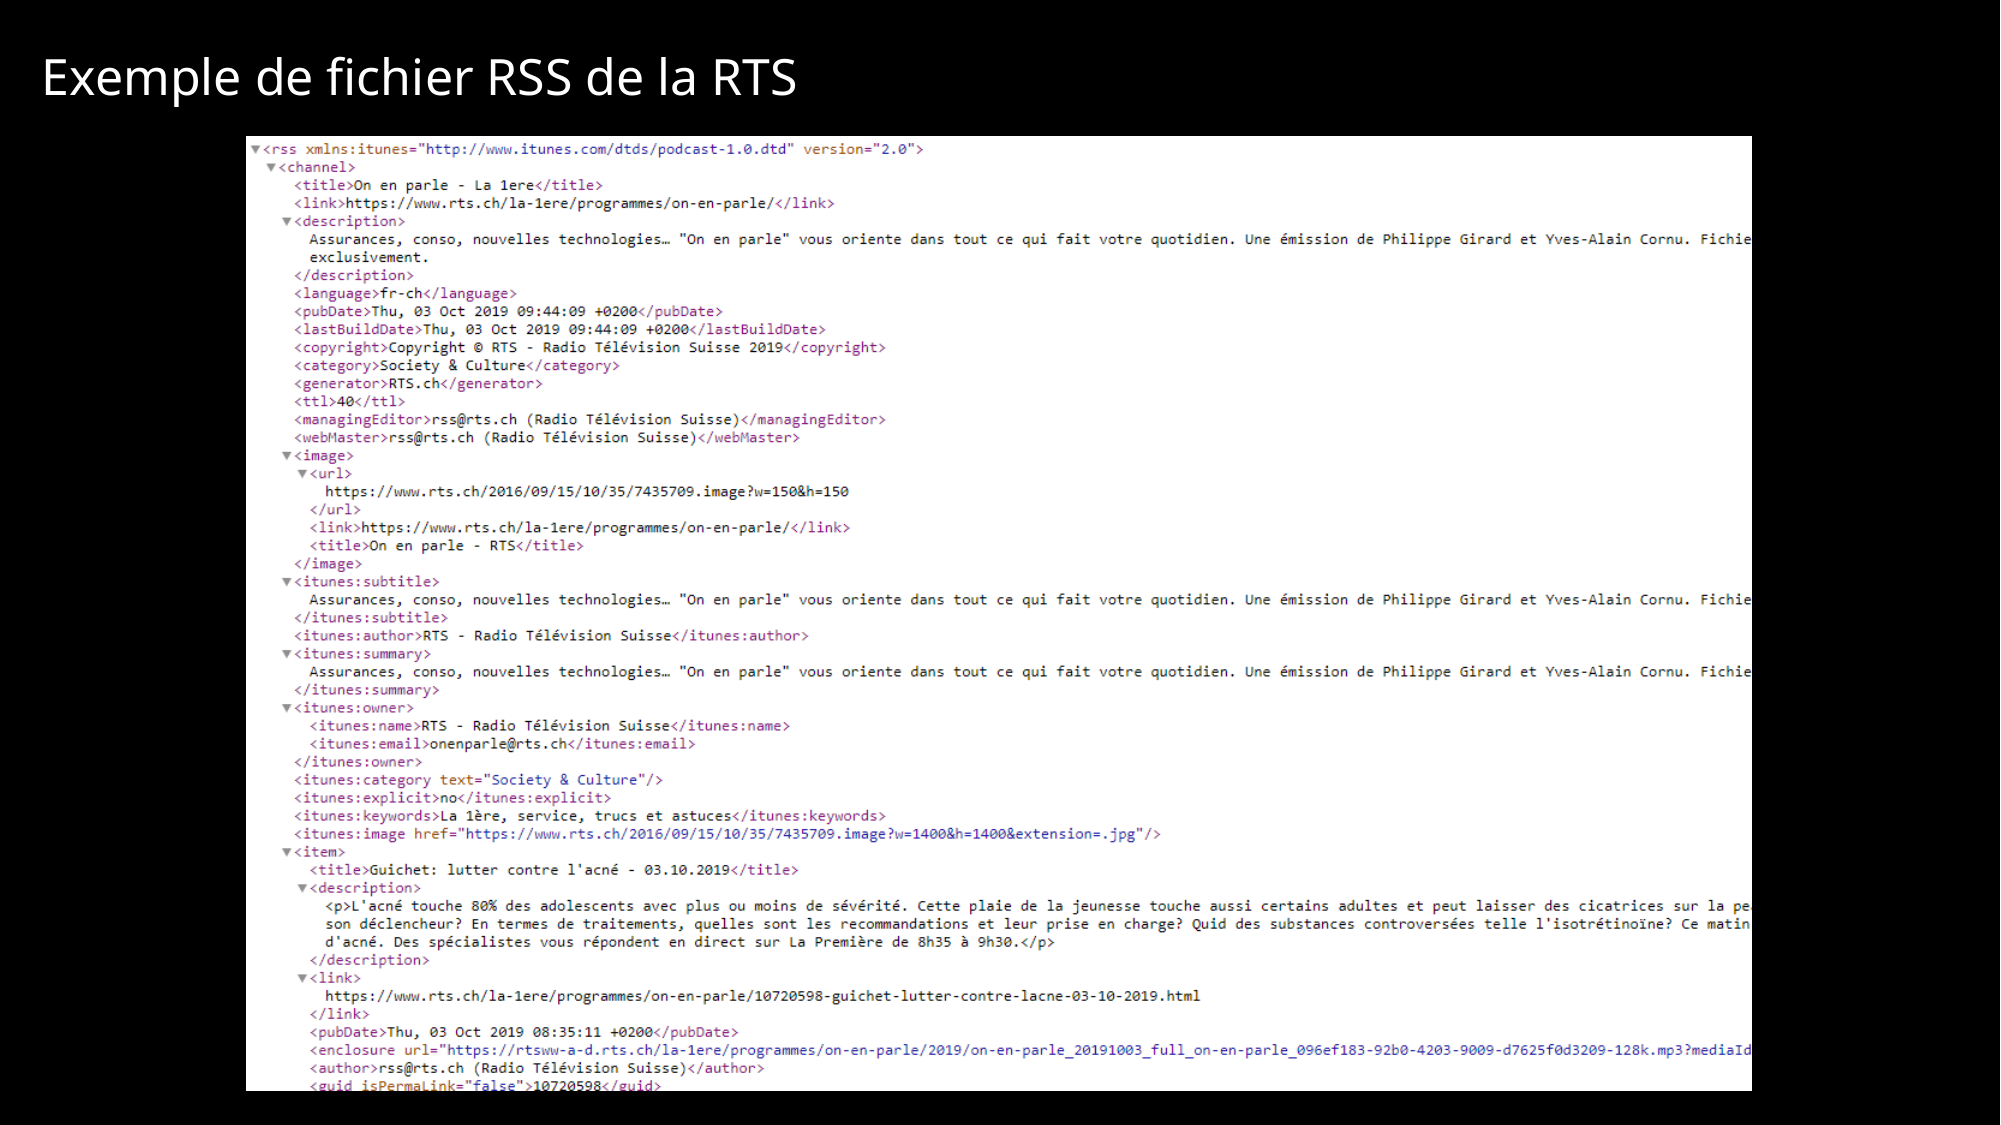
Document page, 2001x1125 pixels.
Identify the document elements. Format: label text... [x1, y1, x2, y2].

title Exemple de fichier RSS de la RTS [26, 0, 1752, 188]
picture [246, 136, 1752, 1091]
